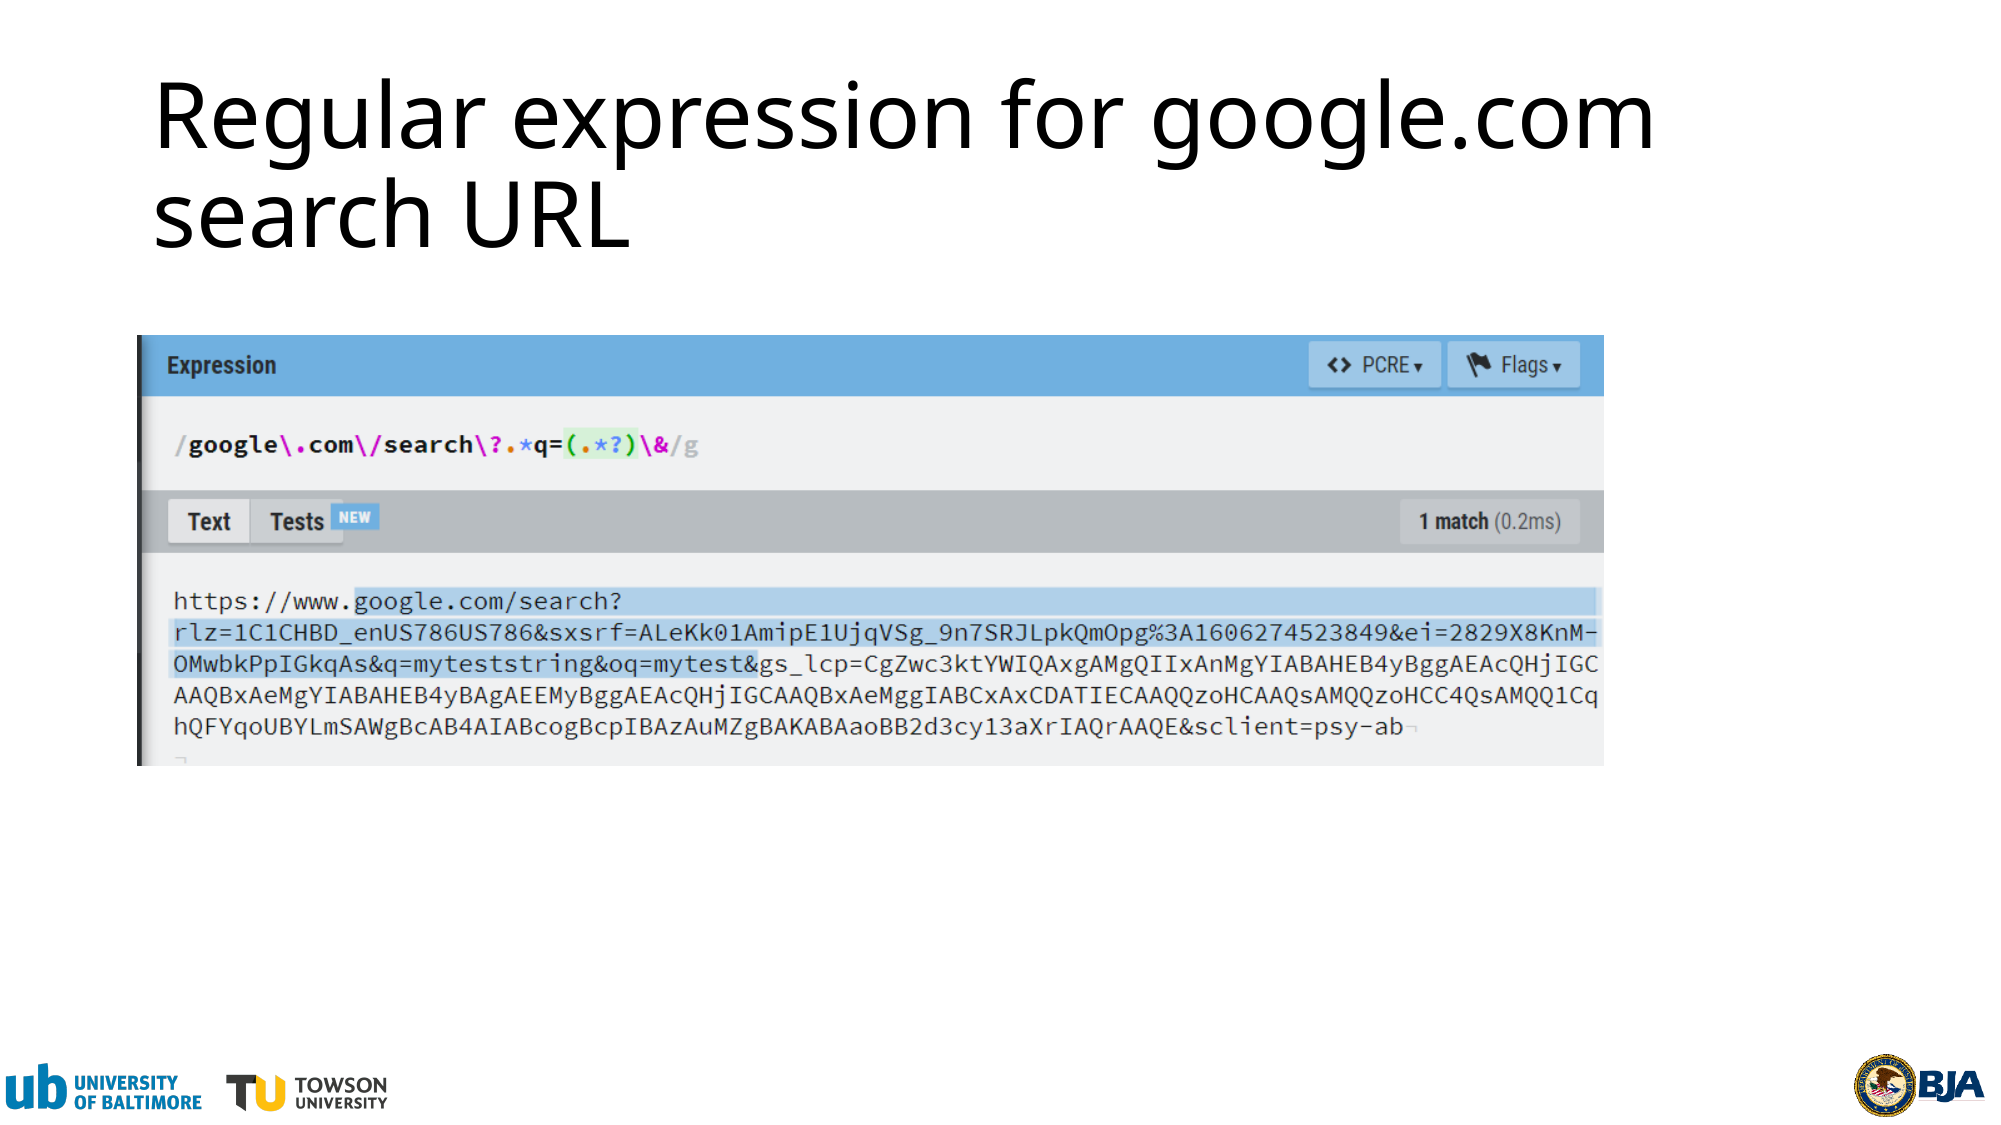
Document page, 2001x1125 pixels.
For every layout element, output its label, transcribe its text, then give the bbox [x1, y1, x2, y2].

picture [137, 335, 1604, 766]
picture [1854, 1054, 1986, 1117]
picture [0, 1031, 407, 1125]
title Regular expression for google.com search URL [137, 59, 1863, 278]
